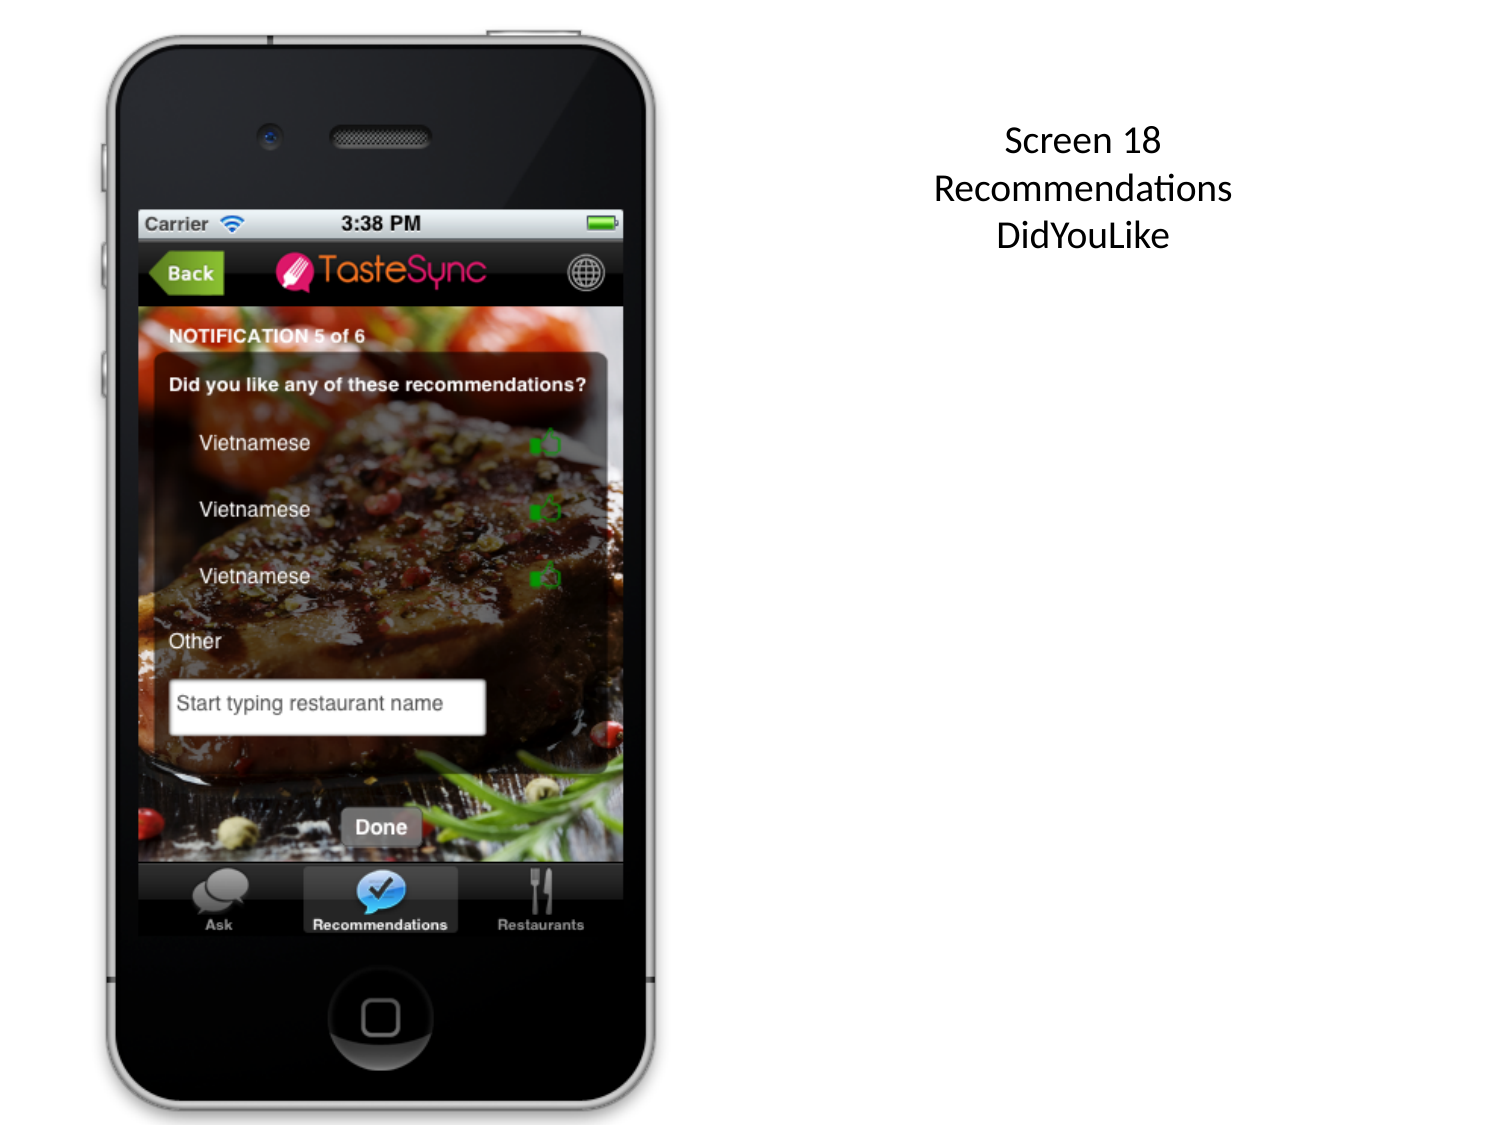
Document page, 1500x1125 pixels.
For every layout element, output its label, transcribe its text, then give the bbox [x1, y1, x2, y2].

title Screen 18 Recommendations DidYouLike [792, 106, 1374, 265]
picture [81, 19, 681, 1125]
